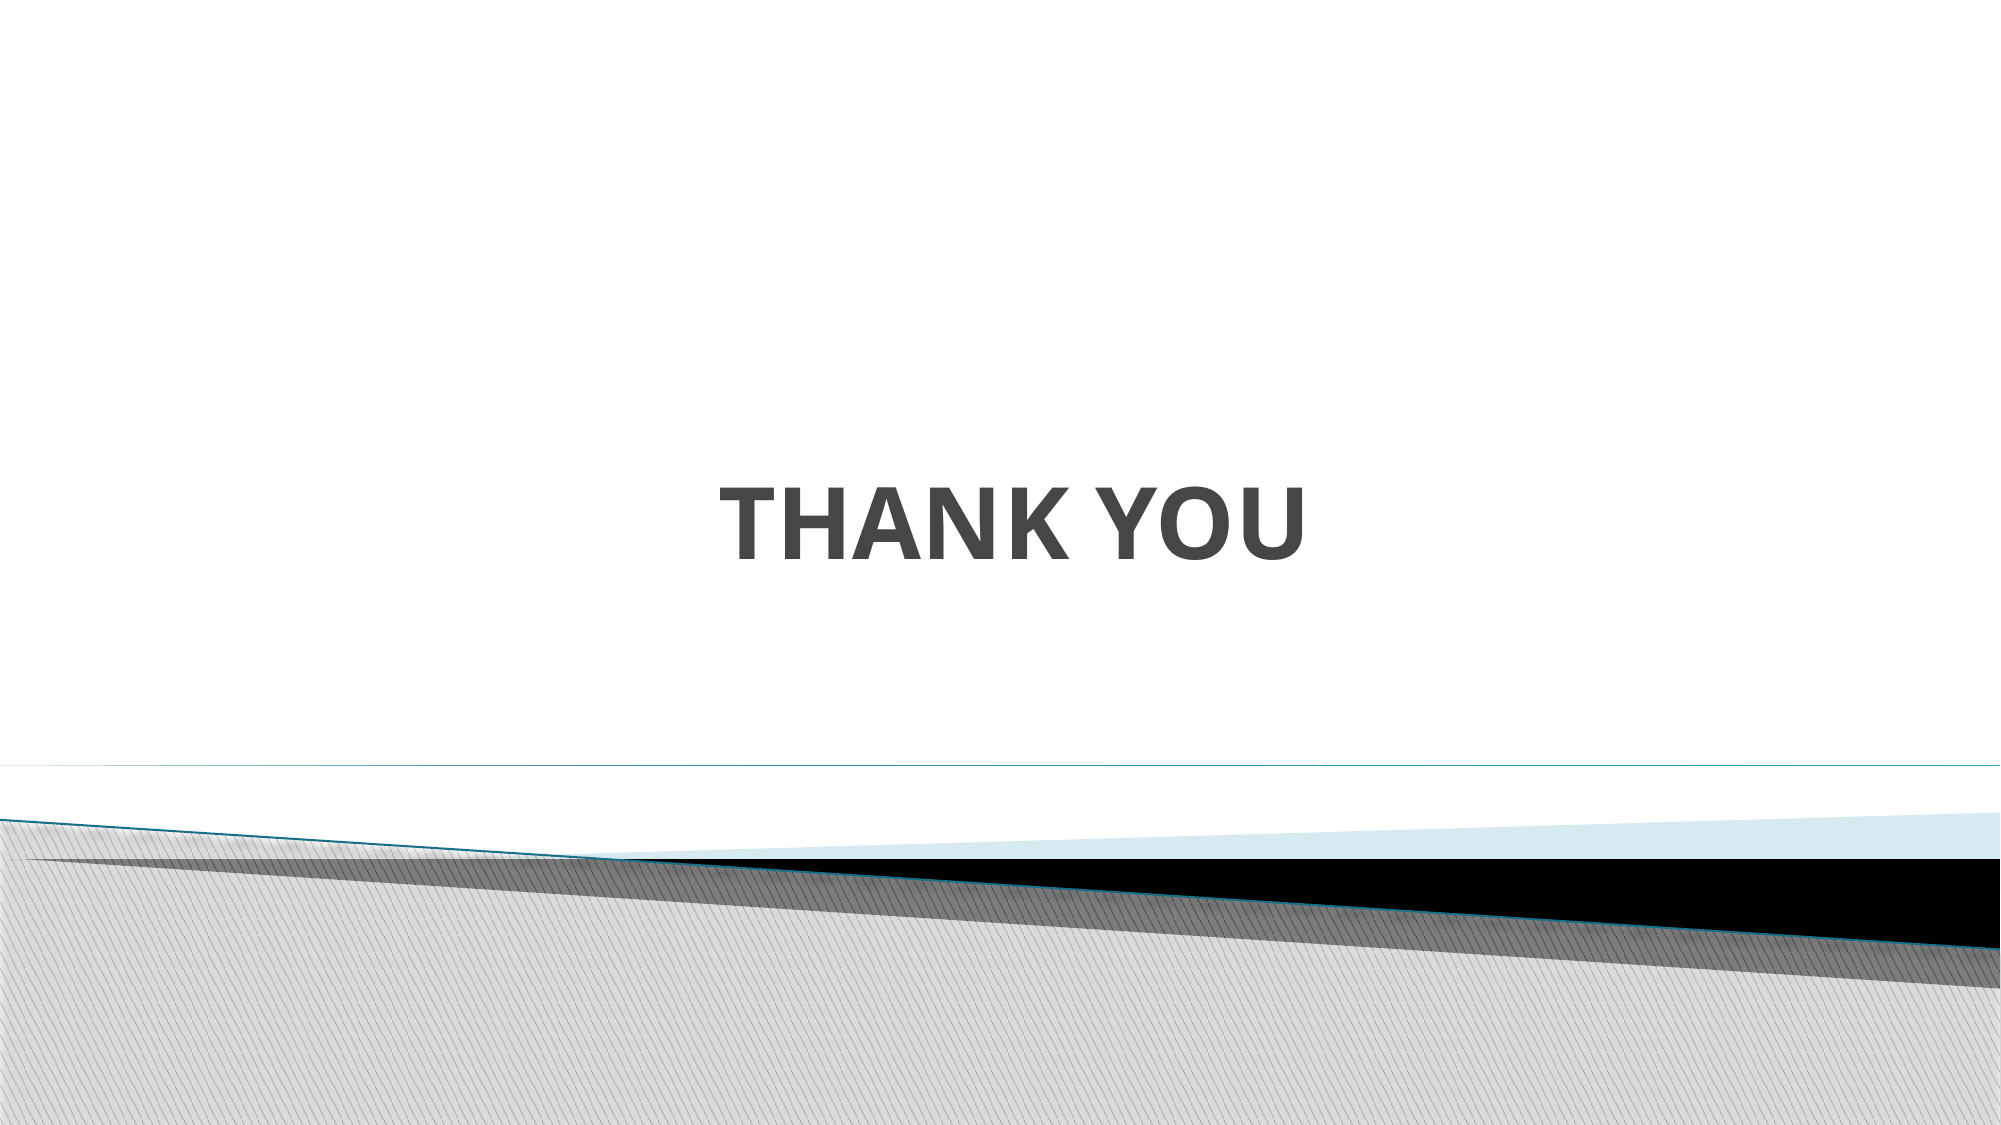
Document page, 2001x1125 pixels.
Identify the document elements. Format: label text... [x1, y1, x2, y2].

picture [7, 859, 2000, 989]
title THANK YOU [694, 392, 1326, 587]
